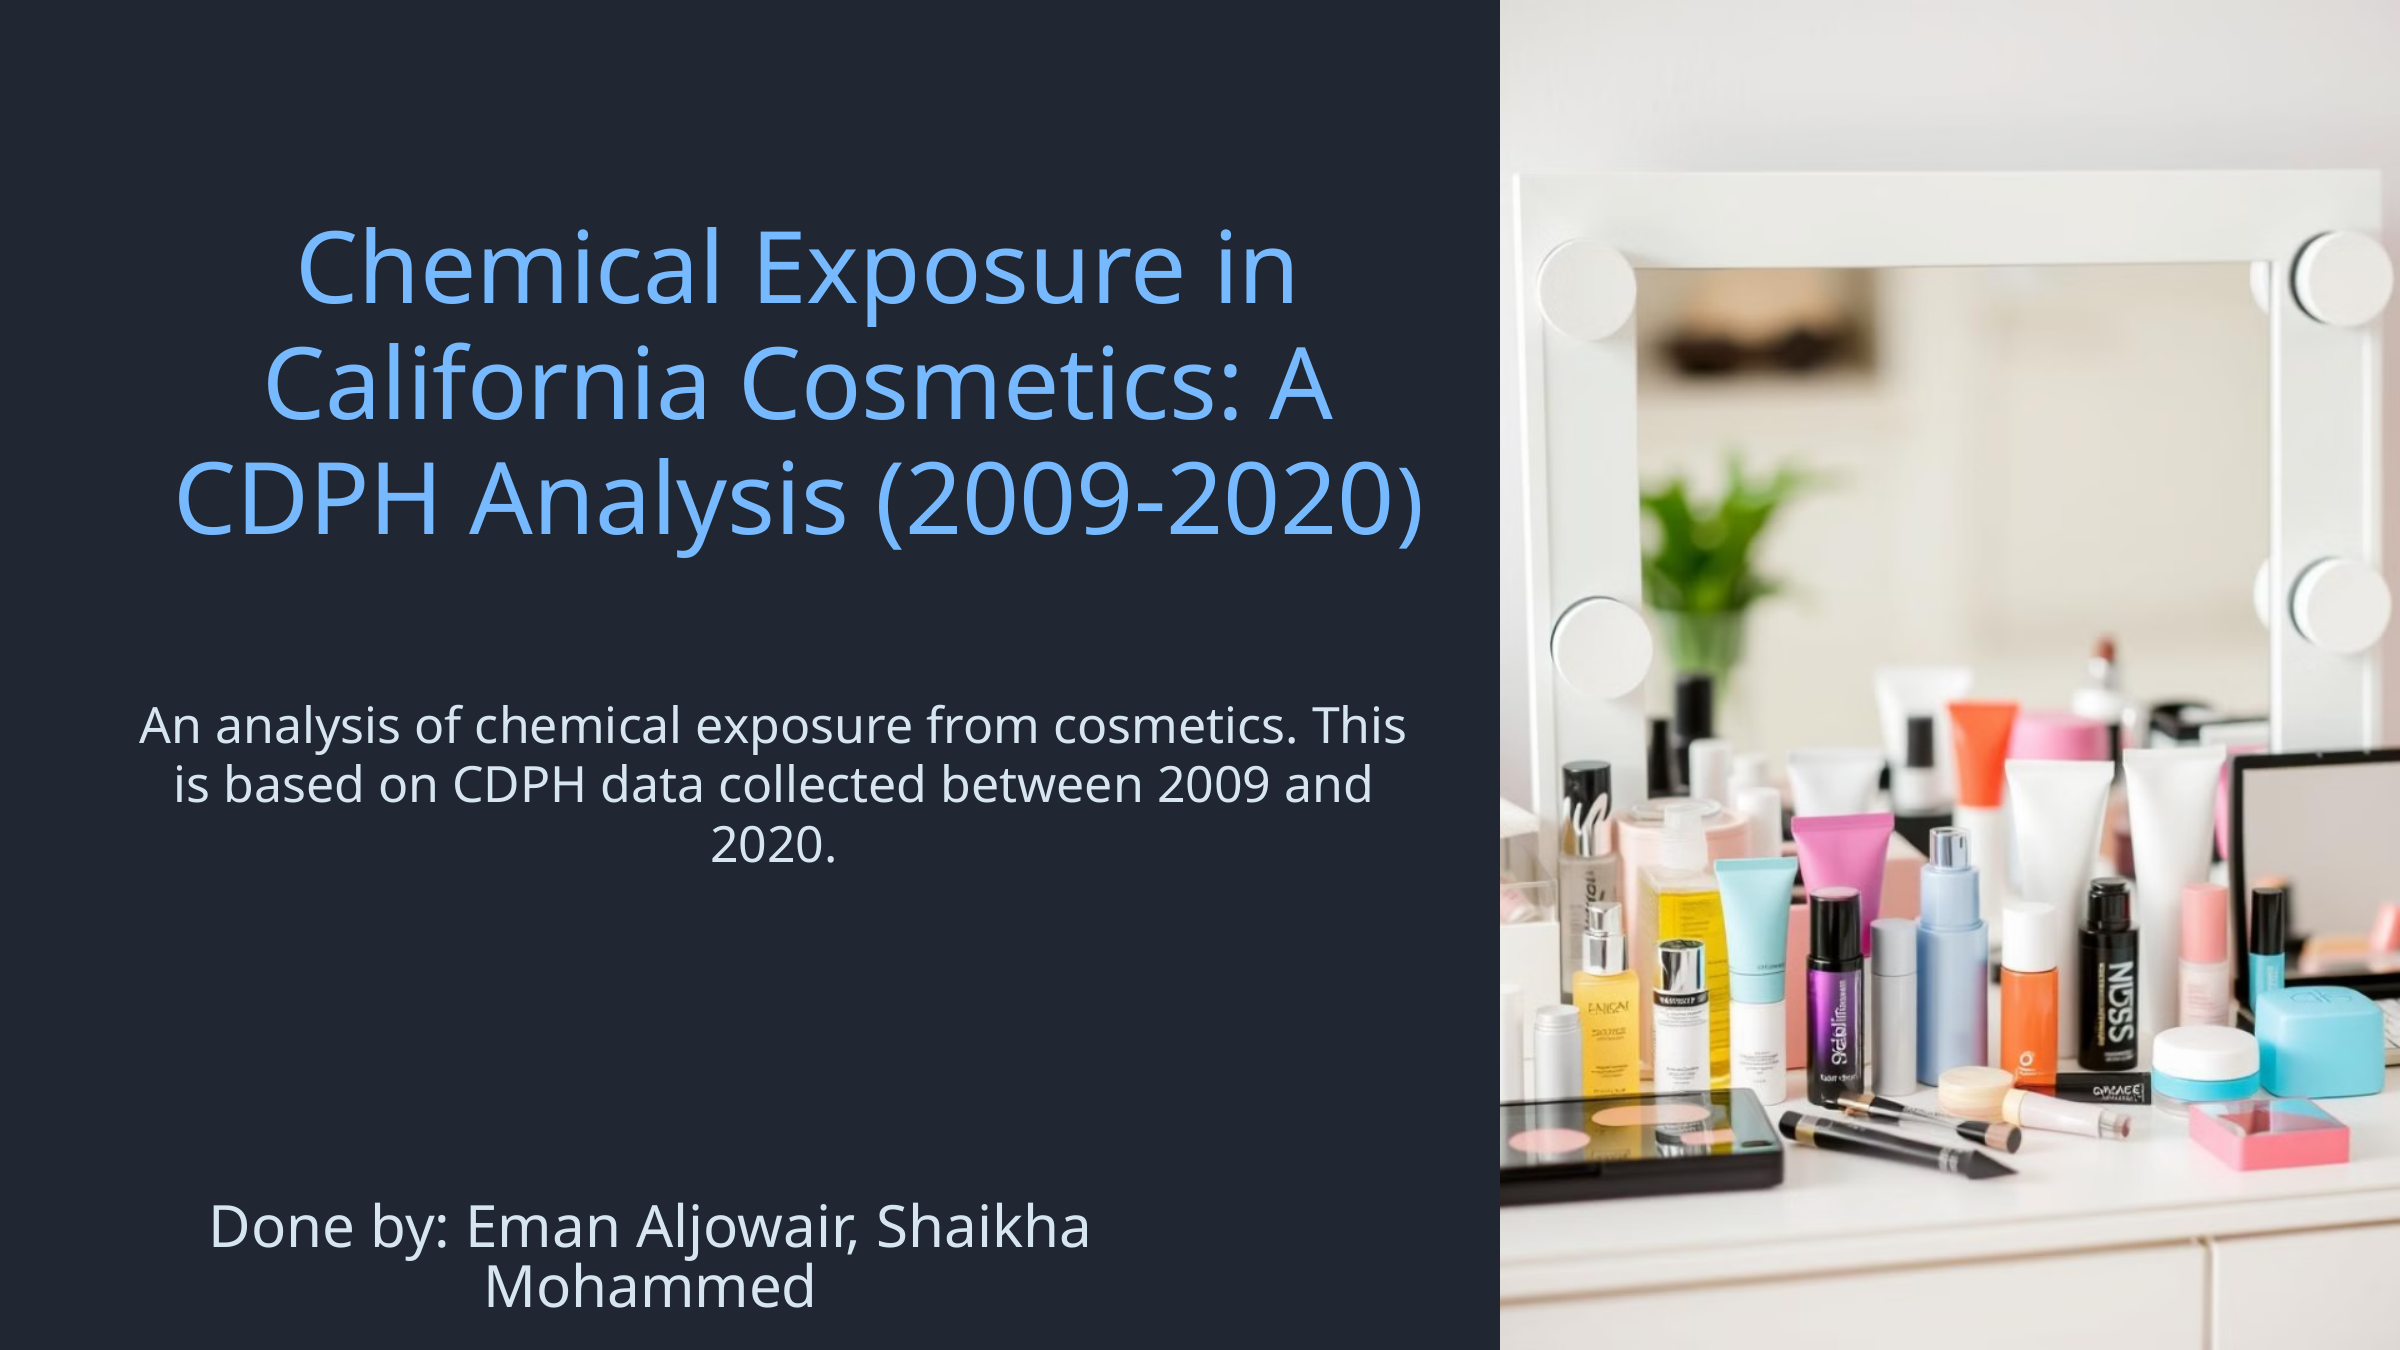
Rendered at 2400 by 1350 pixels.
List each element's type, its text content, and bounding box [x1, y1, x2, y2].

text_box Chemical Exposure in California Cosmetics: A CDPH Analysis (2009-2020) [130, 207, 1468, 557]
picture [1499, 0, 2400, 1350]
text_box An analysis of chemical exposure from cosmetics. This is based on CDPH data collected between 2009 and 2020. [130, 693, 1418, 813]
text_box Done by: Eman Aljowair, Shaikha Mohammed [41, 1192, 1260, 1326]
